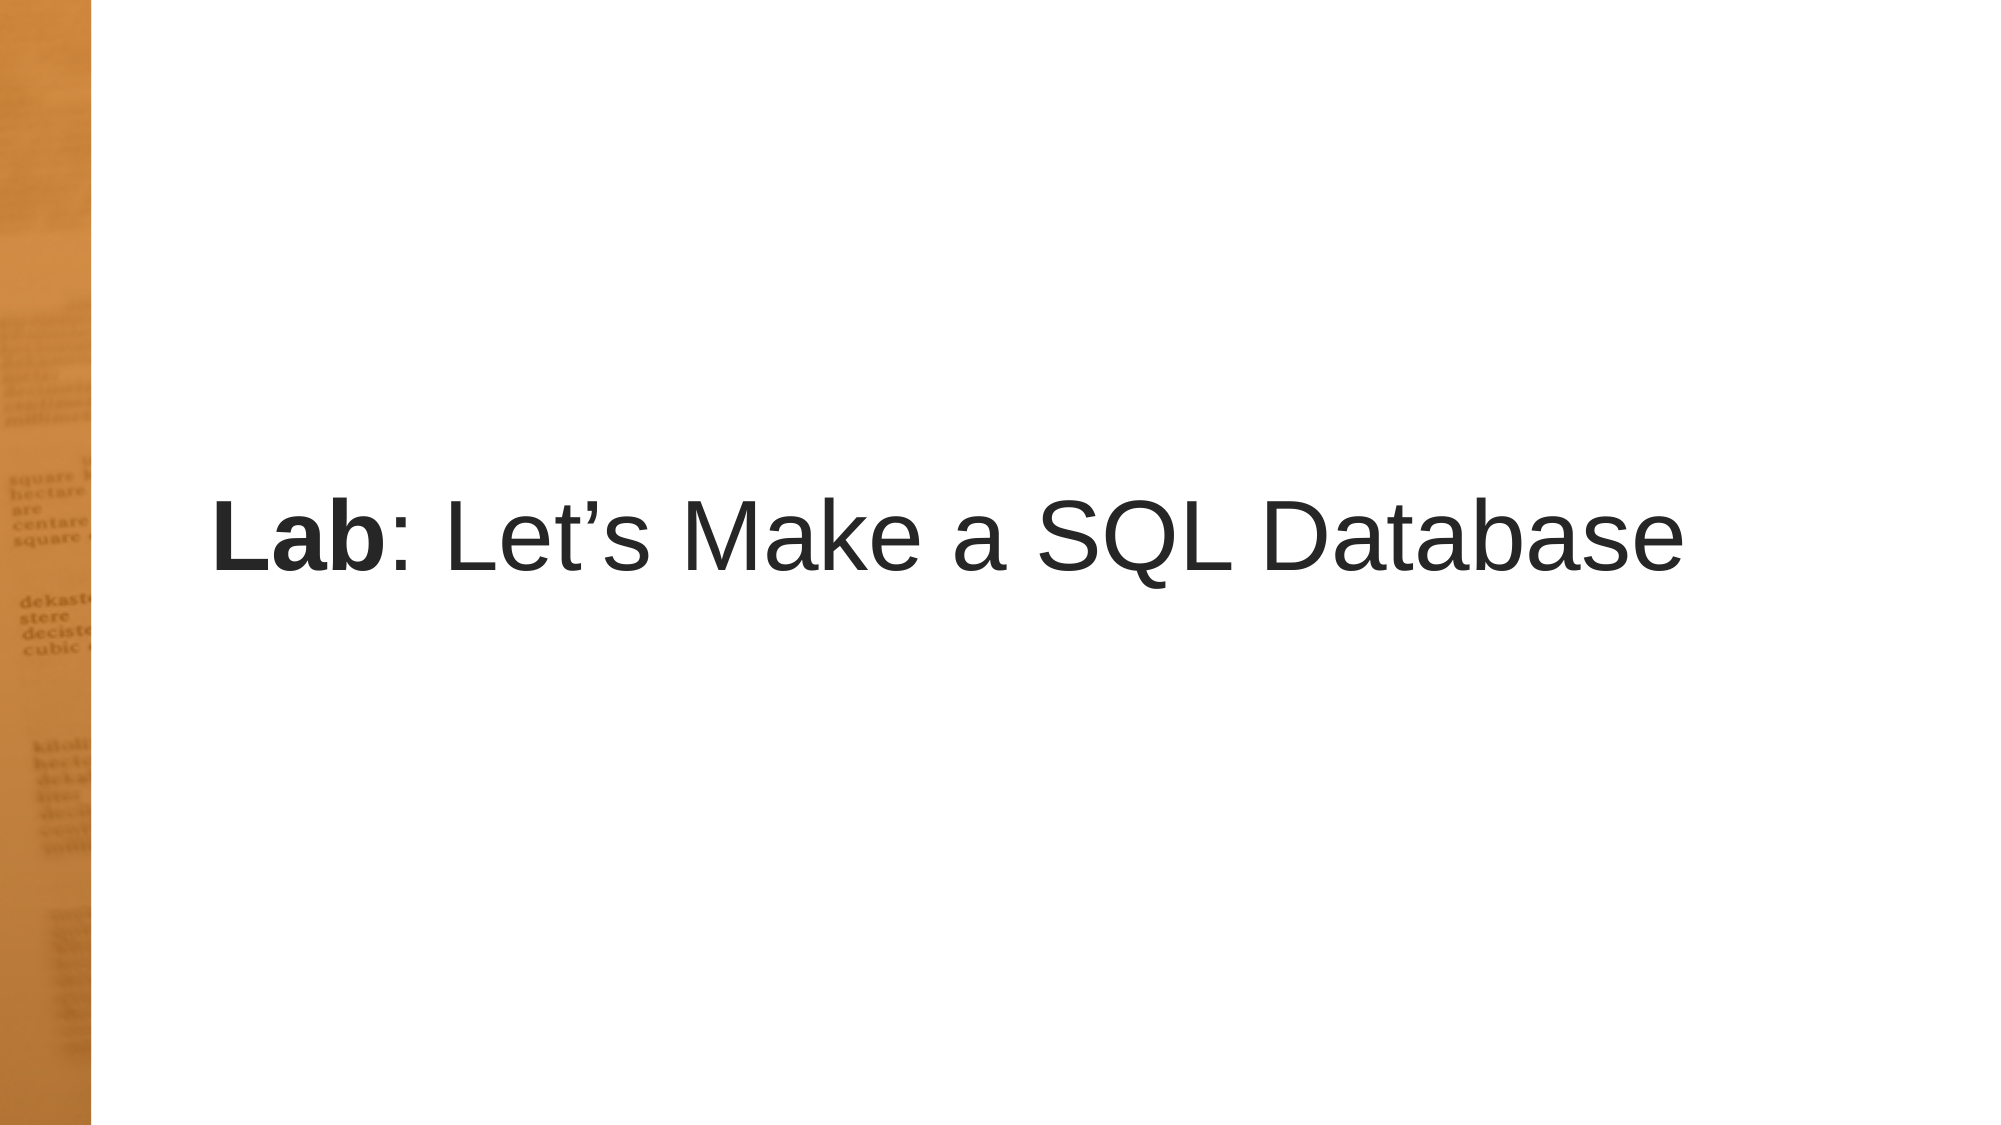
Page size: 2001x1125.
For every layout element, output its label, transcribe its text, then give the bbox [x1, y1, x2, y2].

picture [0, 0, 92, 1125]
list Lab: Let’s Make a SQL Database [195, 96, 1880, 953]
